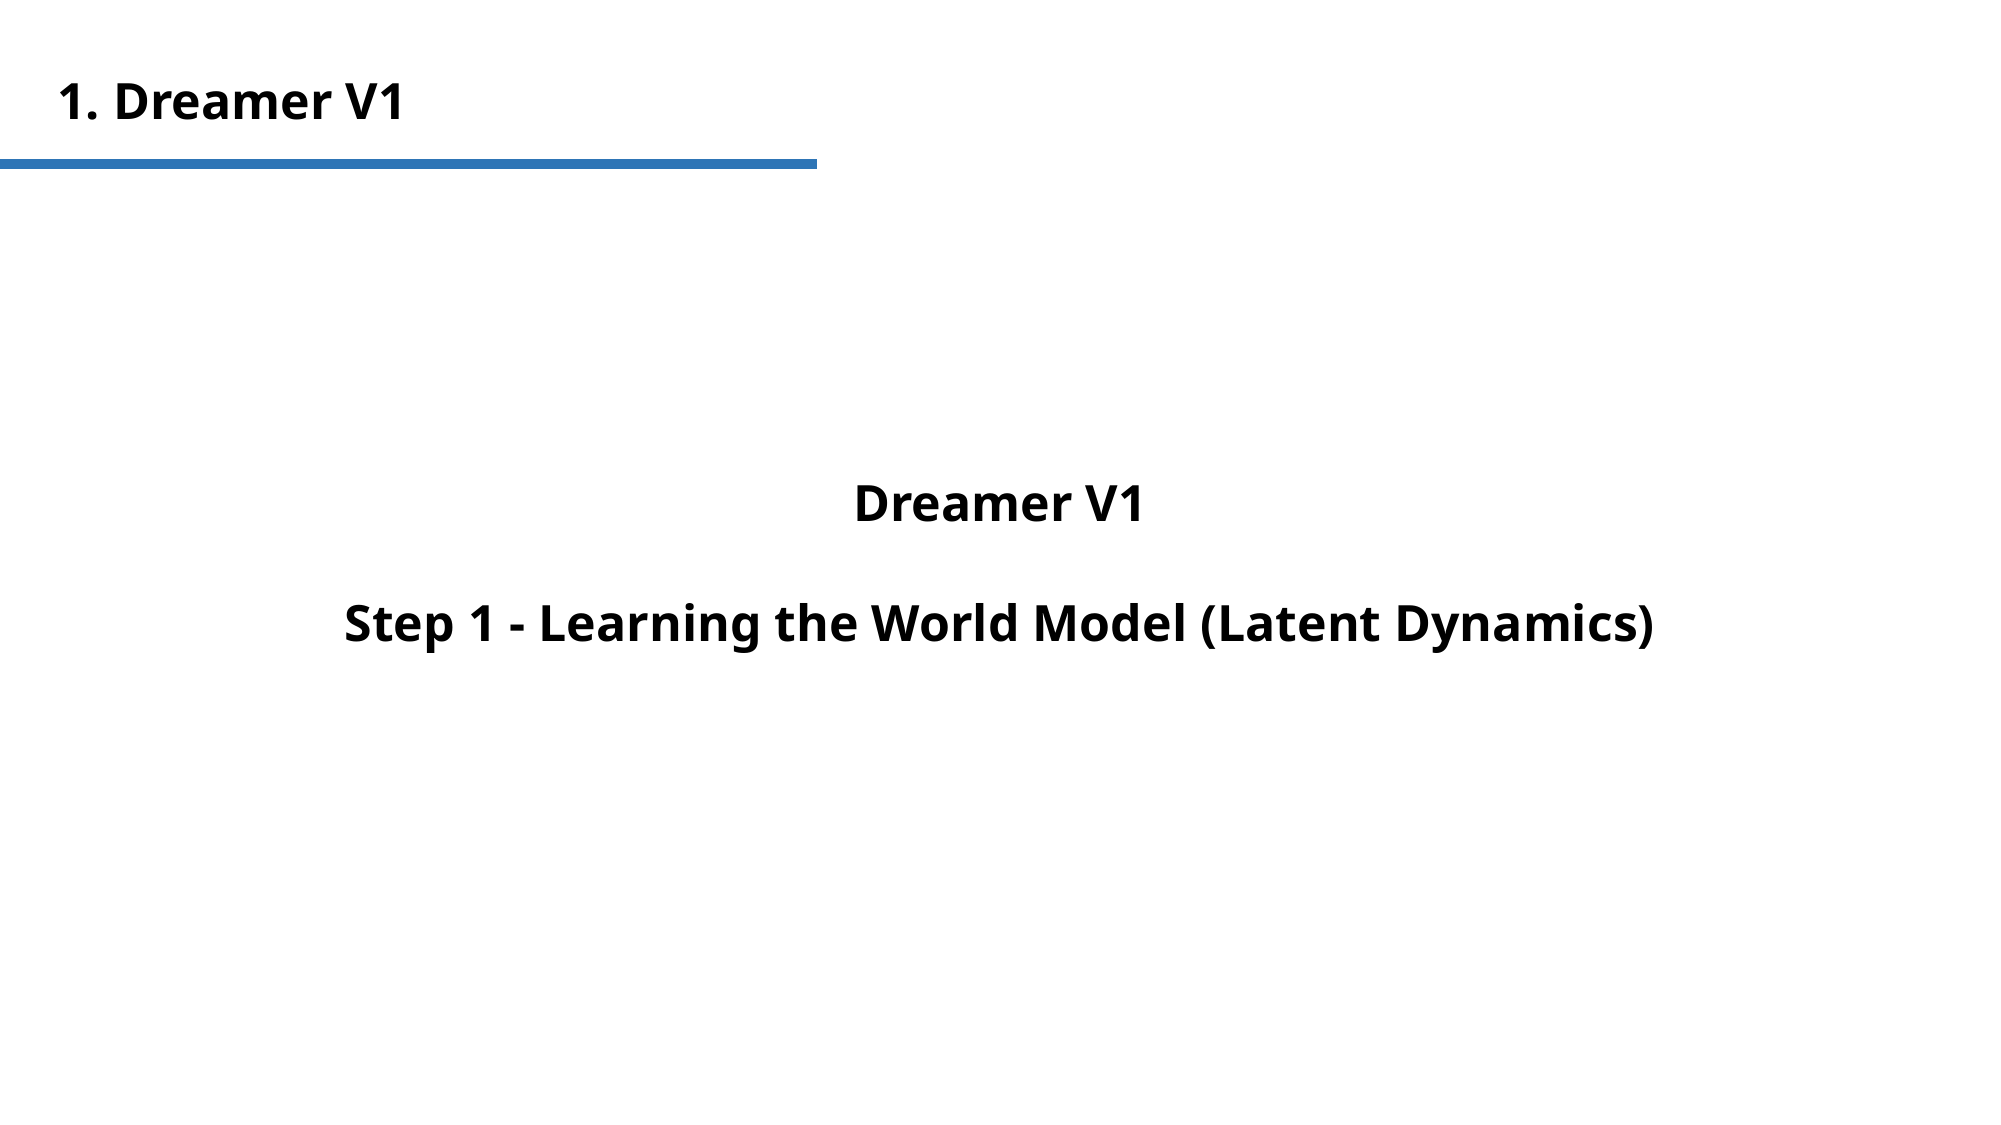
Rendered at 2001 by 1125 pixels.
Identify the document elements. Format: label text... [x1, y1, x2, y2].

text_box Dreamer V1 Step 1 - Learning the World Model (Latent Dynamics) [330, 463, 1670, 659]
text_box 1. Dreamer V1 [42, 61, 422, 137]
